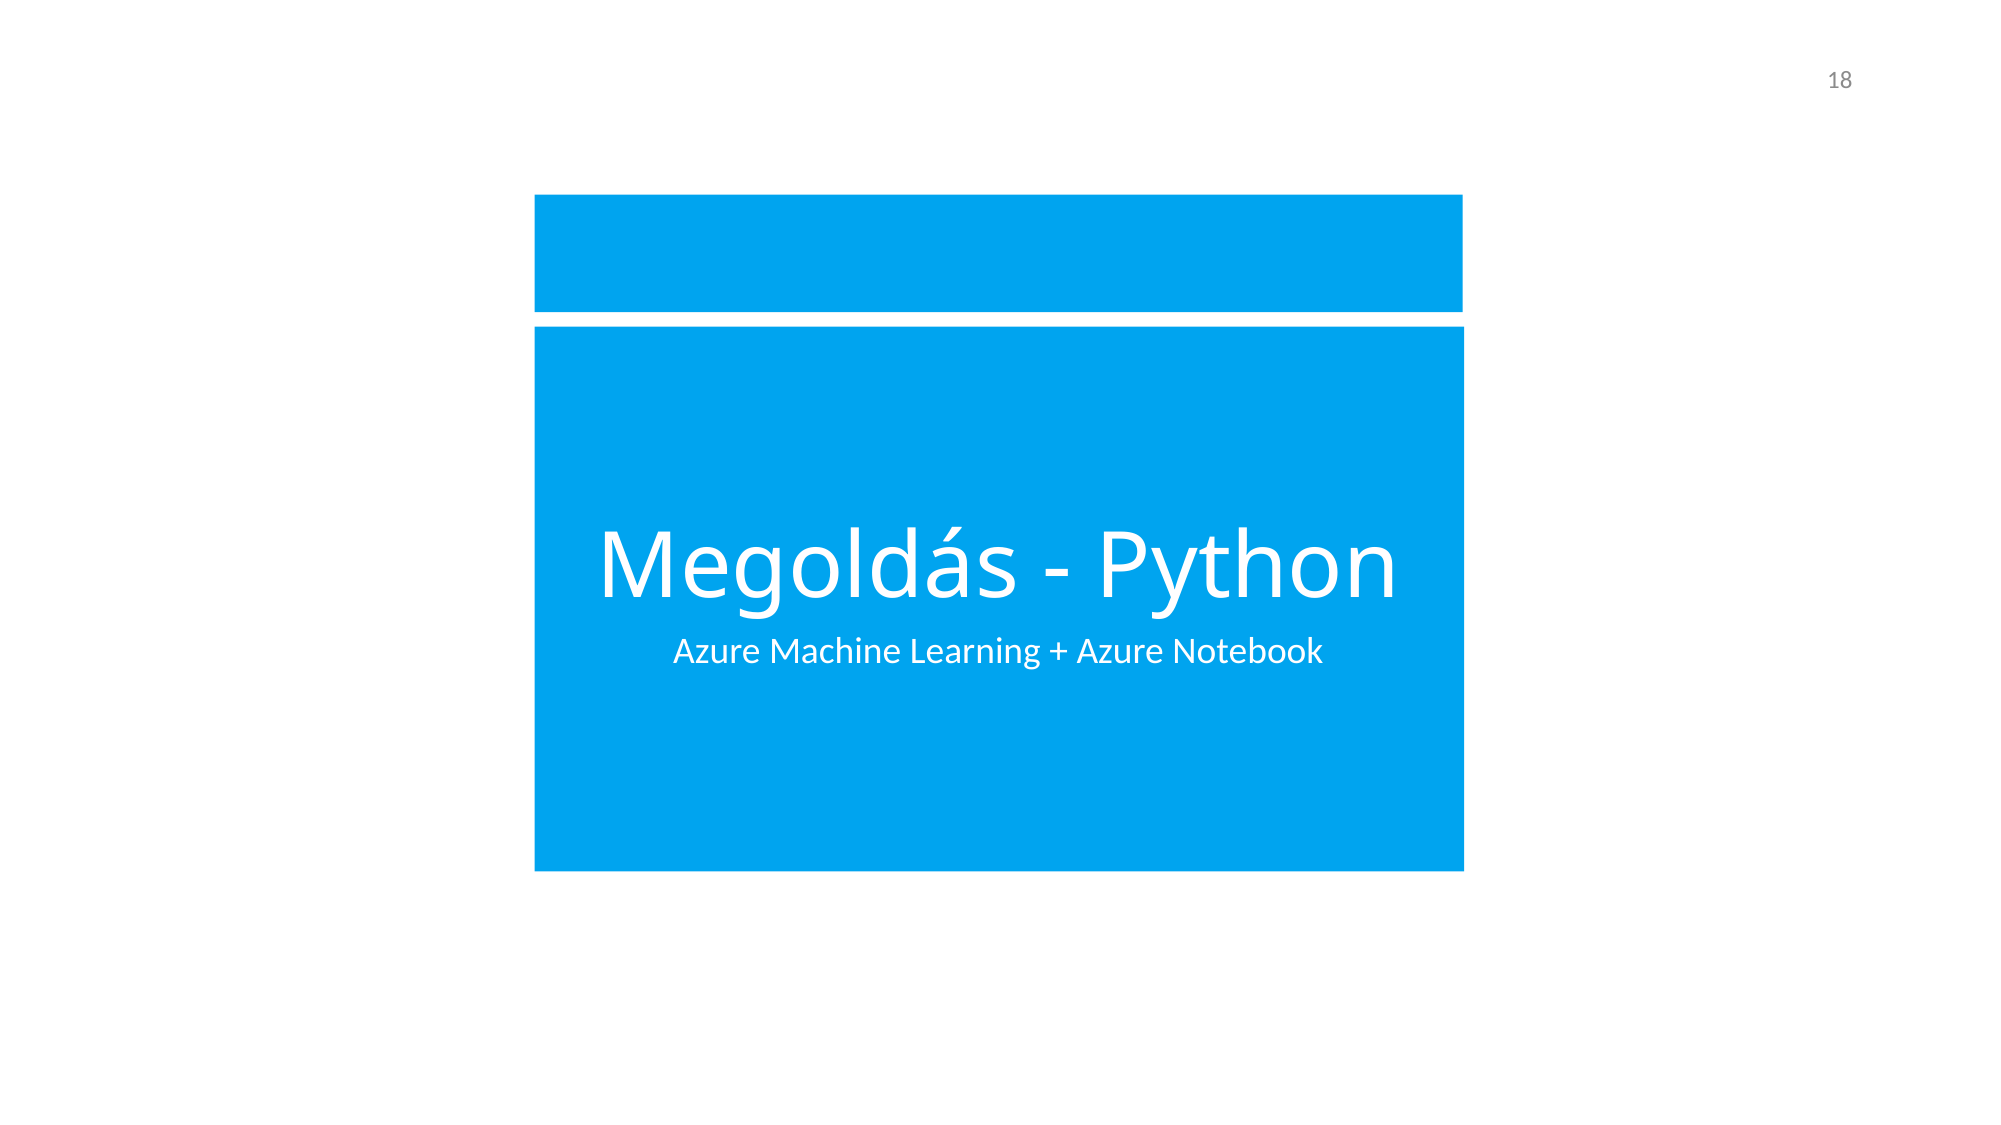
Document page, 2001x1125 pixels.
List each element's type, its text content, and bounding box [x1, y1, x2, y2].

title Megoldás - Python [548, 340, 1450, 618]
slide_number 18 [1717, 52, 1868, 105]
list Azure Machine Learning + Azure Notebook [548, 631, 1450, 859]
